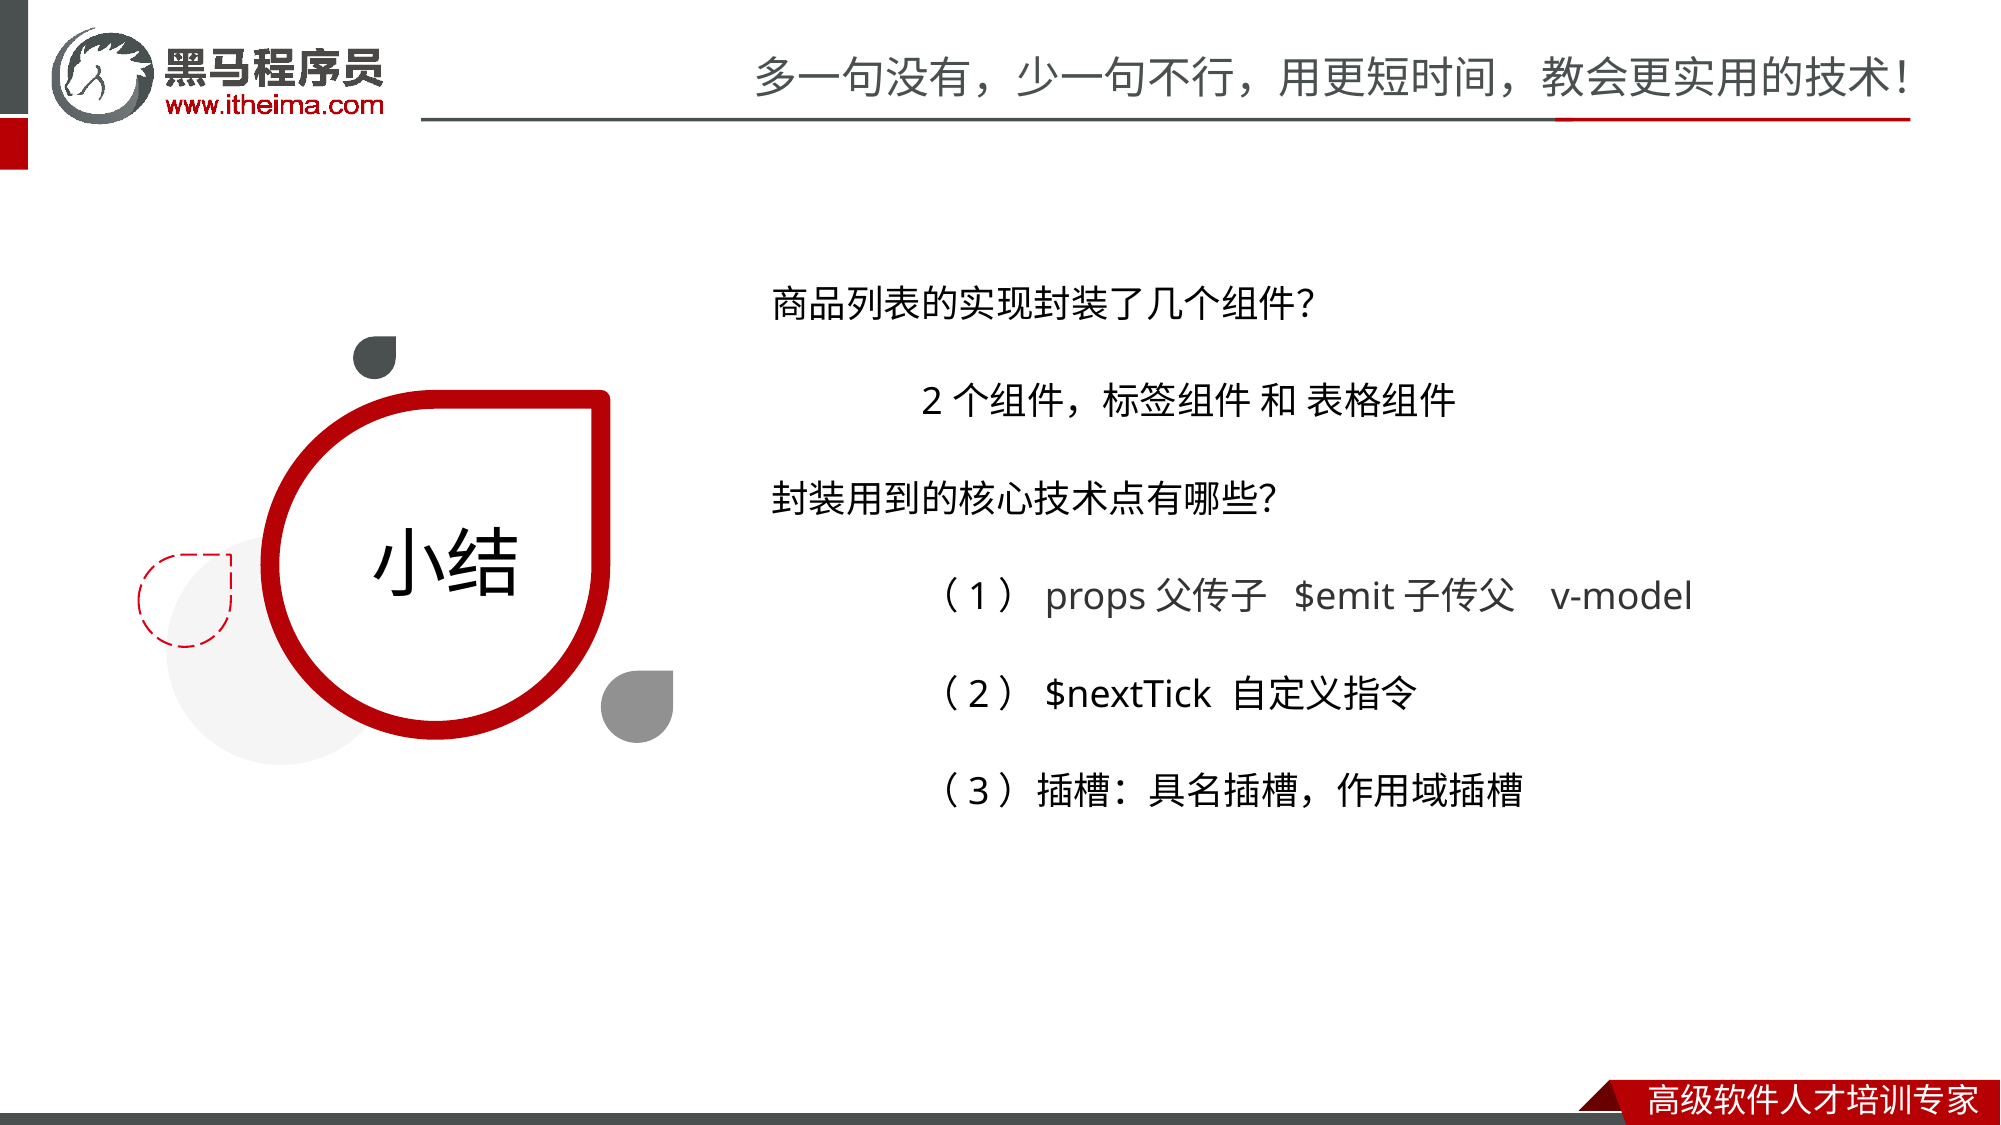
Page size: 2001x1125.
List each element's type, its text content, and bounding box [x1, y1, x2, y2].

list 商品列表的实现封装了几个组件？ 2个组件，标签组件 和 表格组件 封装用到的核心技术点有哪些？ （1）props父传子 $emit子传父 v-model （2）$nextTick 自定义指令 （3）插槽：具名插槽，作用域插槽 [756, 153, 1899, 894]
picture [50, 26, 384, 125]
